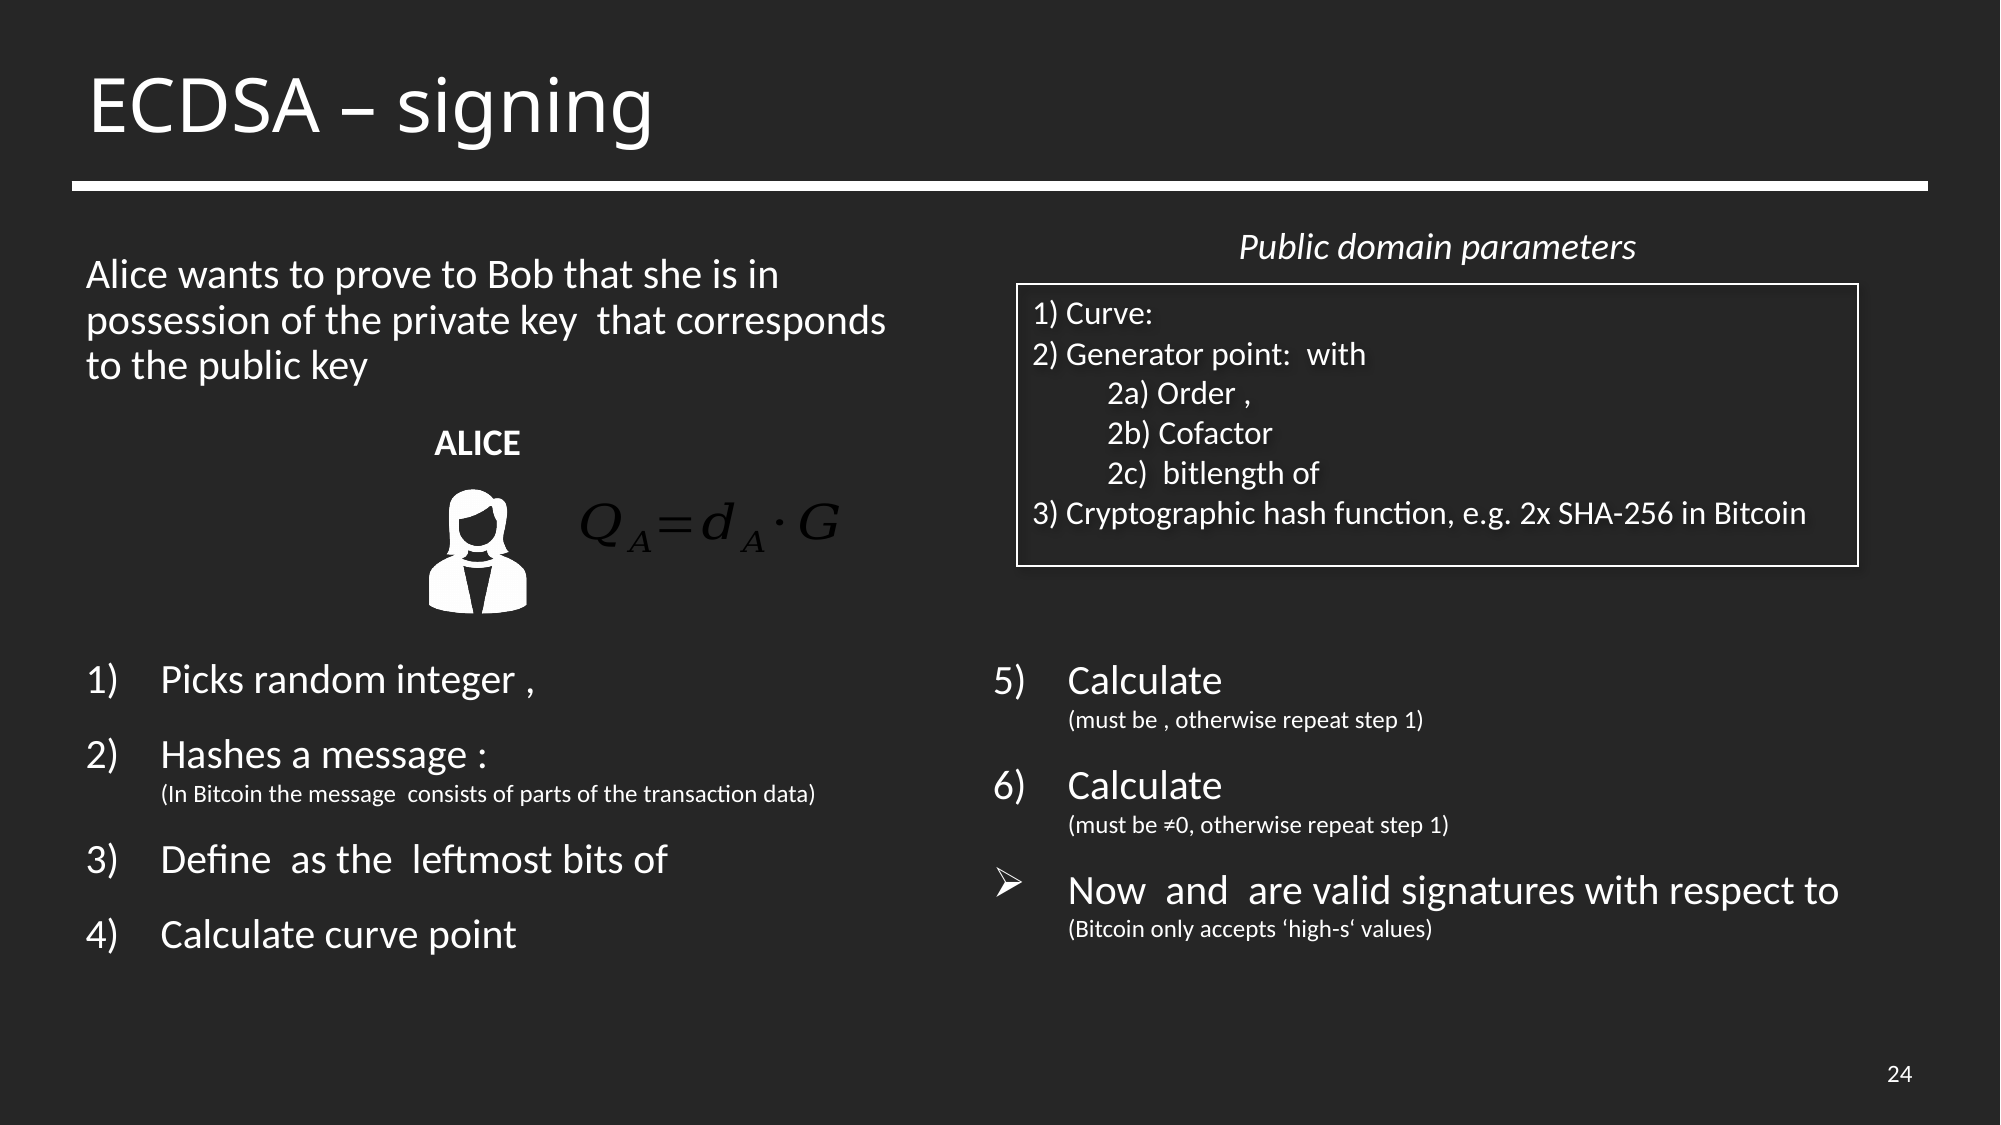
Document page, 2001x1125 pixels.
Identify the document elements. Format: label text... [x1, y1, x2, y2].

title ECDSA – signing [72, 59, 1929, 165]
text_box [357, 410, 598, 626]
text_box Public domain parameters [1207, 214, 1668, 275]
slide_number 24 [1767, 1042, 1928, 1103]
